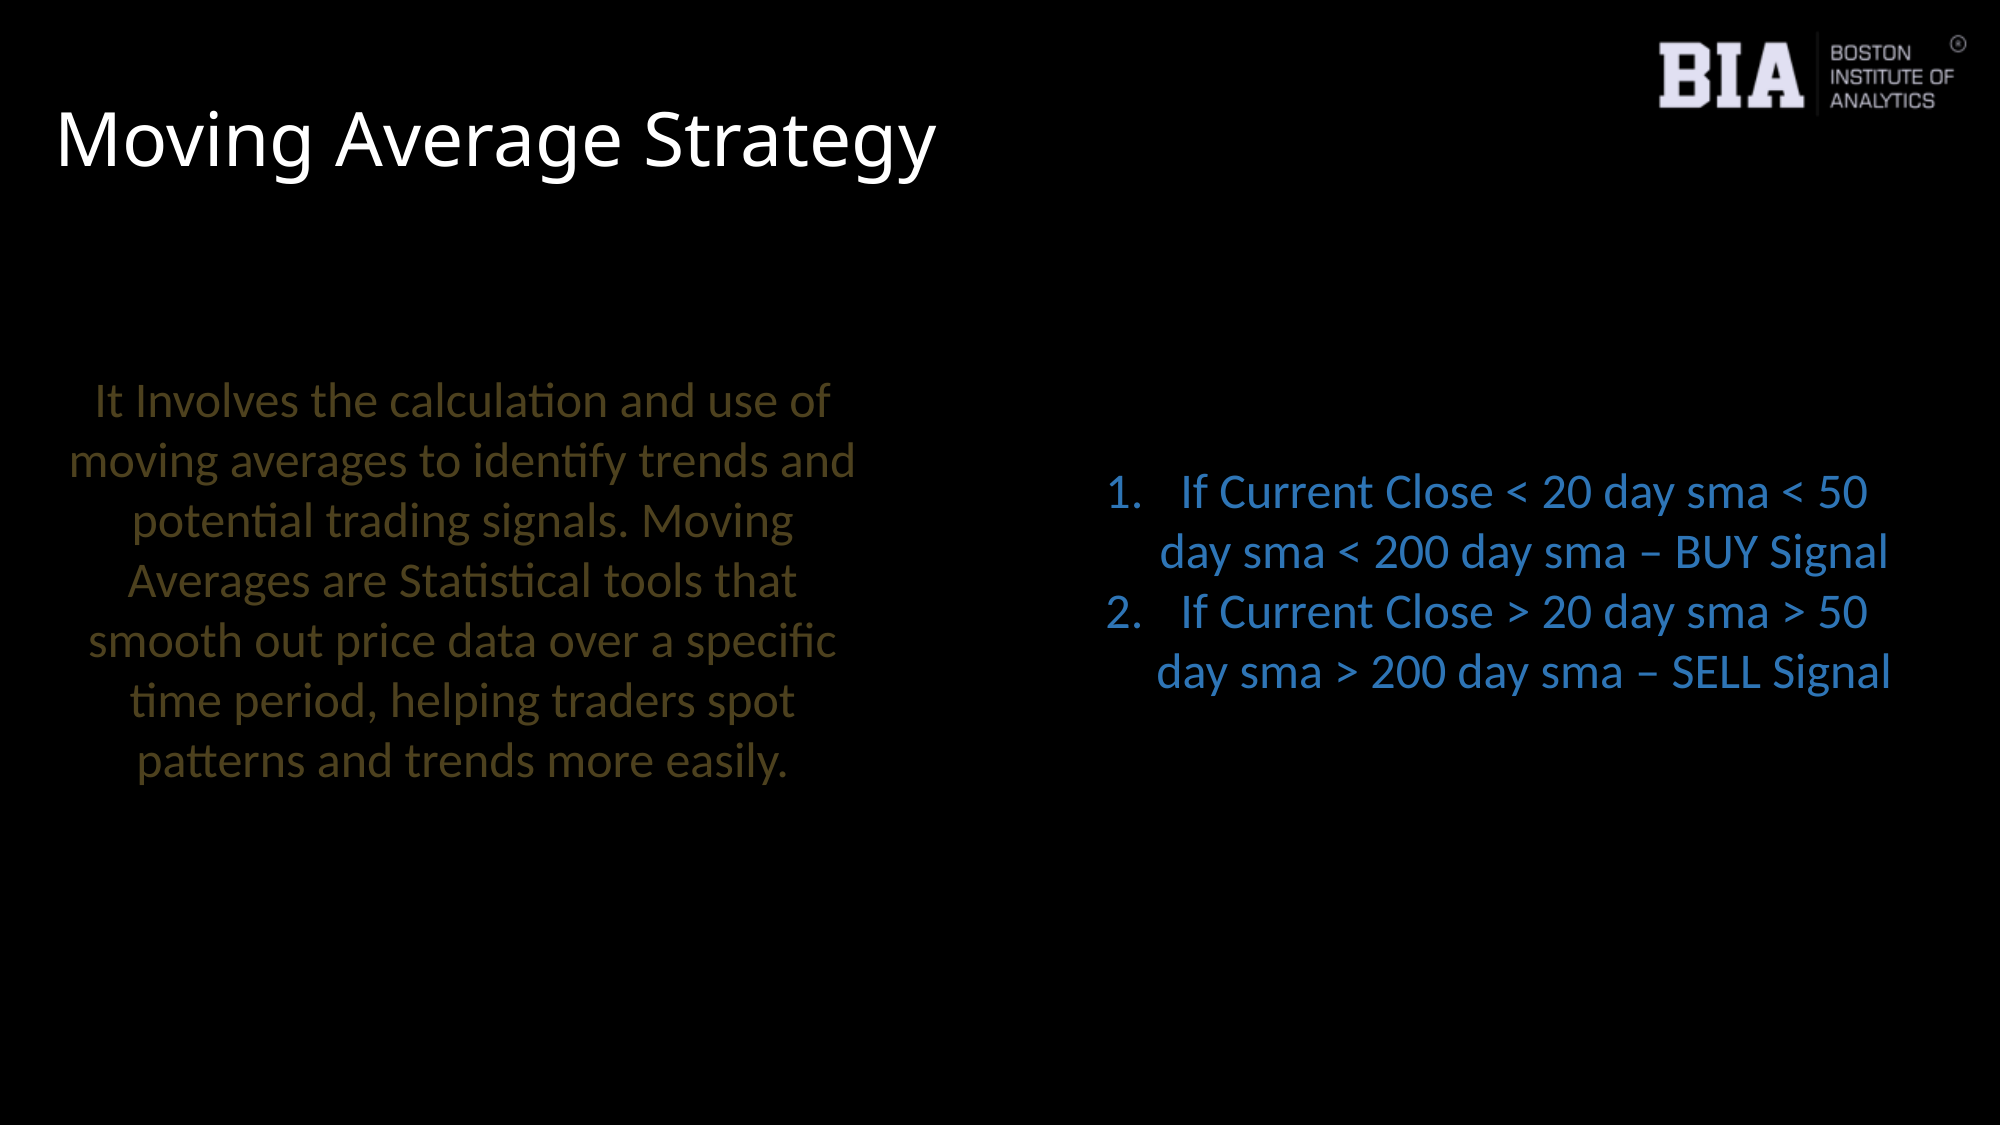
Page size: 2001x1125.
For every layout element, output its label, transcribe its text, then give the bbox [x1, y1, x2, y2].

text_box Moving Average Strategy [54, 91, 1465, 182]
text_box If Current Close < 20 day sma < 50 day sma < 200 day sma – BUY Signal If Current Close > 20 day sma > 50 day sma > 200 day sma – SELL Signal [1078, 458, 1896, 699]
picture [1650, 29, 1976, 119]
text_box It Involves the calculation and use of moving averages to identify trends and potential trading signals. Moving Averages are Statistical tools that smooth out price data over a specific time period, helping traders spot patterns and trends more easily. [54, 367, 872, 788]
